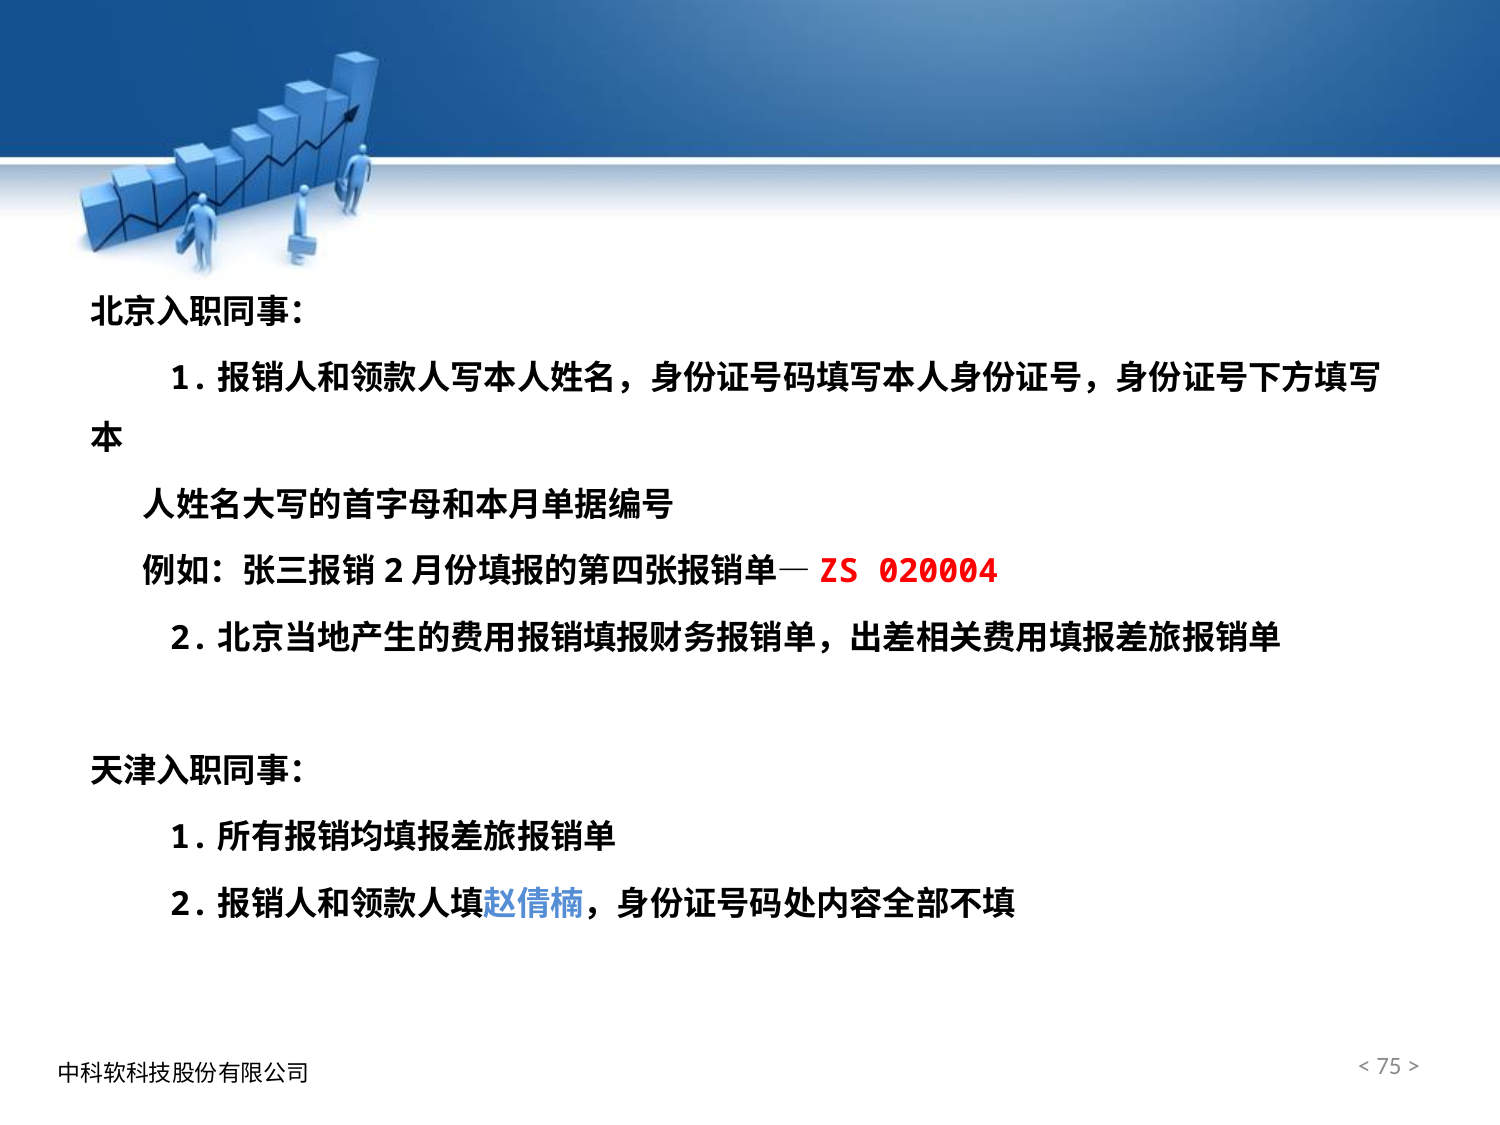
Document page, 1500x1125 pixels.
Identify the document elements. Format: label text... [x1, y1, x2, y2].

picture [0, 0, 1500, 1125]
list 北京入职同事： 1.报销人和领款人写本人姓名，身份证号码填写本人身份证号，身份证号下方填写本 人姓名大写的首字母和本月单据编号 例如：张三报销2月份填报的第四张报销单—ZS 020004 2.北京当地产生的费用报销填报财务报销单，出差相关费用填报差旅报销单 天津入职同事： 1.所有报销均填报差旅报销单 2.报销人和领款人填赵倩楠，身份证号码处内容全部不填 [75, 262, 1425, 1005]
